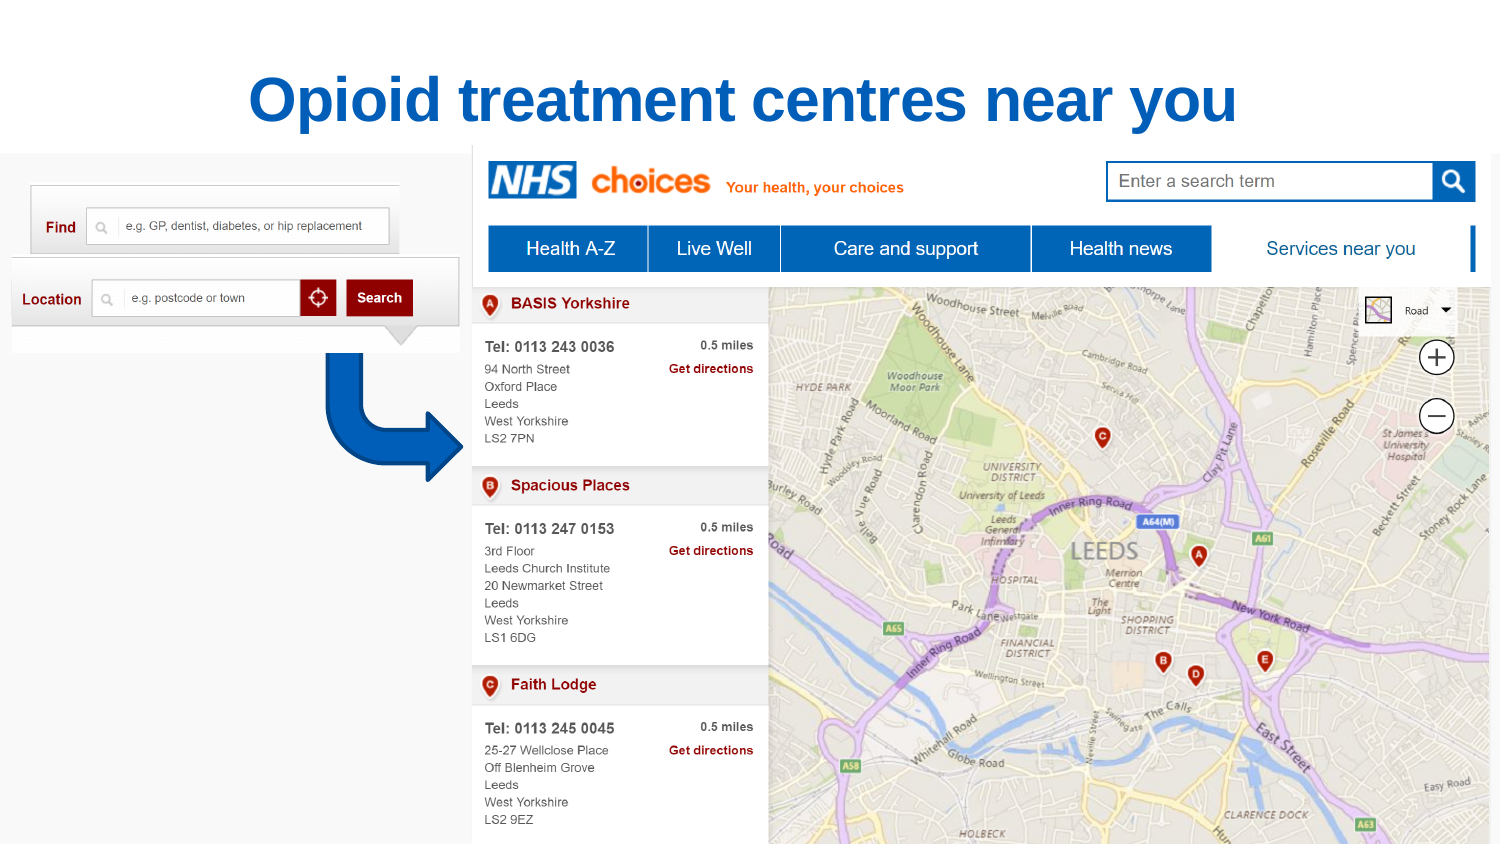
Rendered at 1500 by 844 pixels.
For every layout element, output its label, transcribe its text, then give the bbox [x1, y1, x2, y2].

text_box [325, 360, 464, 482]
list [471, 294, 1491, 844]
picture [11, 181, 461, 353]
picture [471, 145, 1491, 287]
title Opioid treatment centres near you [118, 59, 1371, 146]
